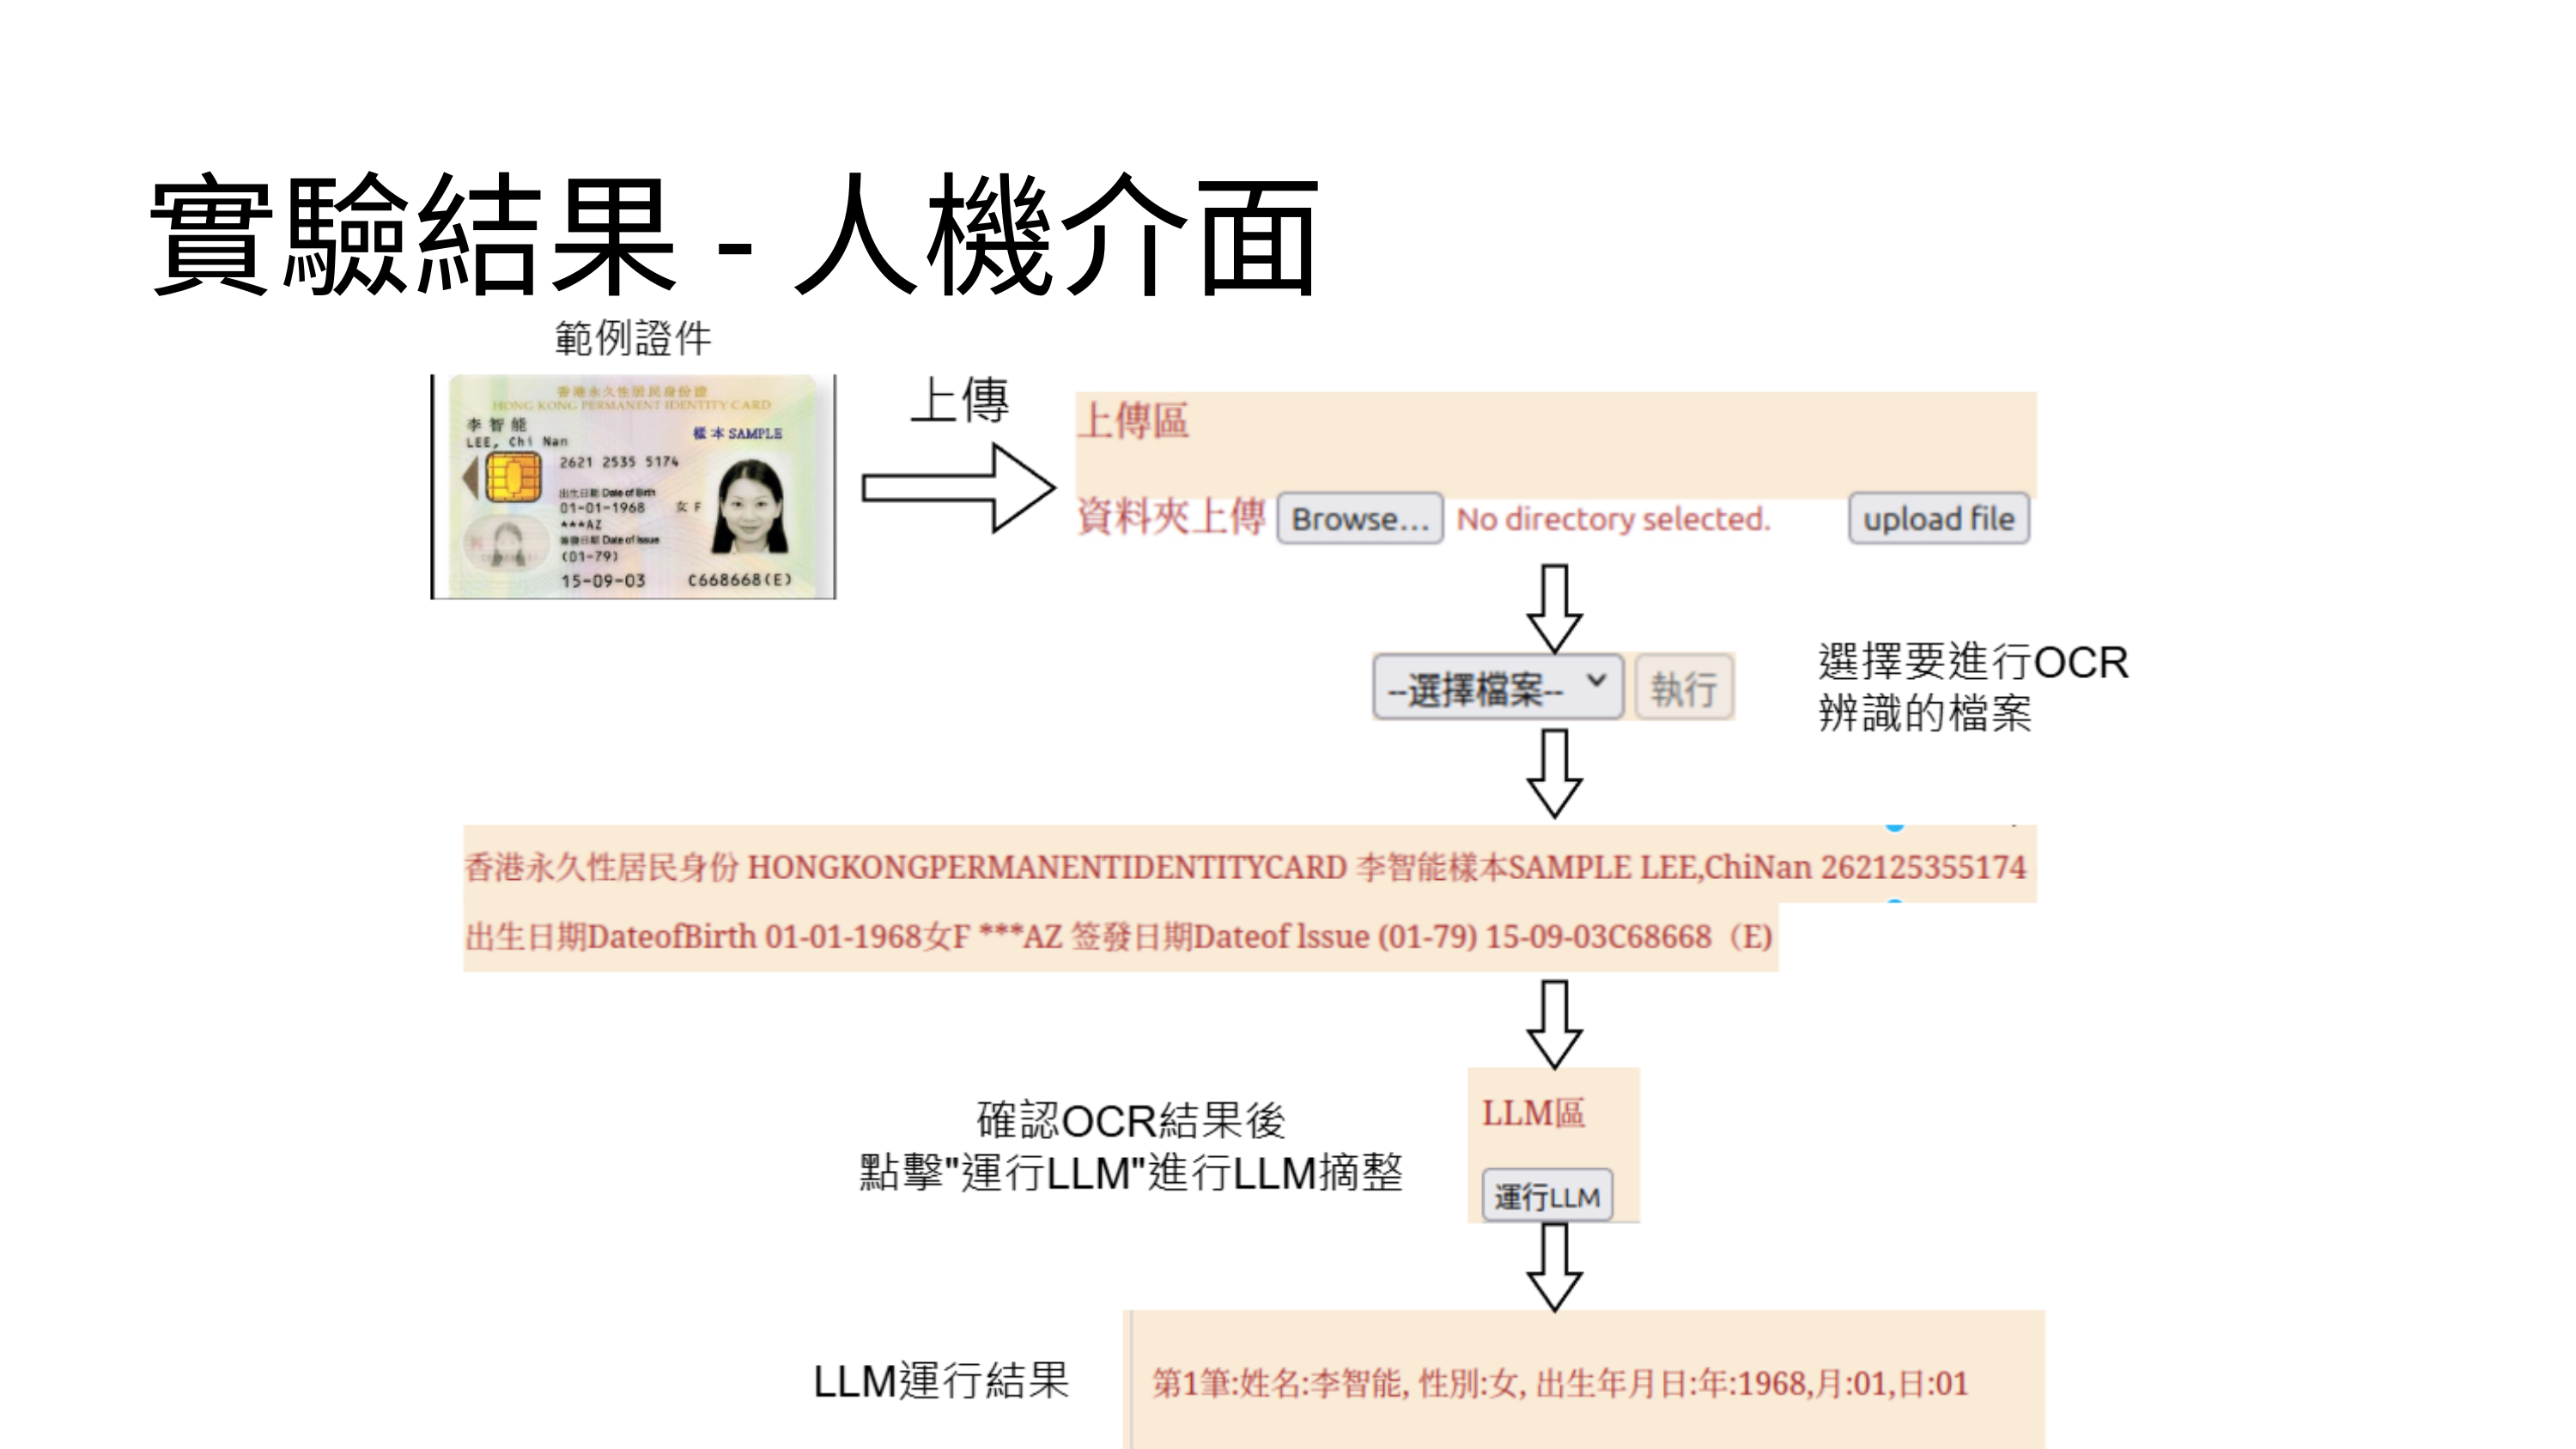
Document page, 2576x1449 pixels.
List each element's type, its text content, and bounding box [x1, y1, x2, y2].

text_box 實驗結果-人機介面 [144, 124, 1585, 312]
text_box [430, 306, 2146, 1449]
